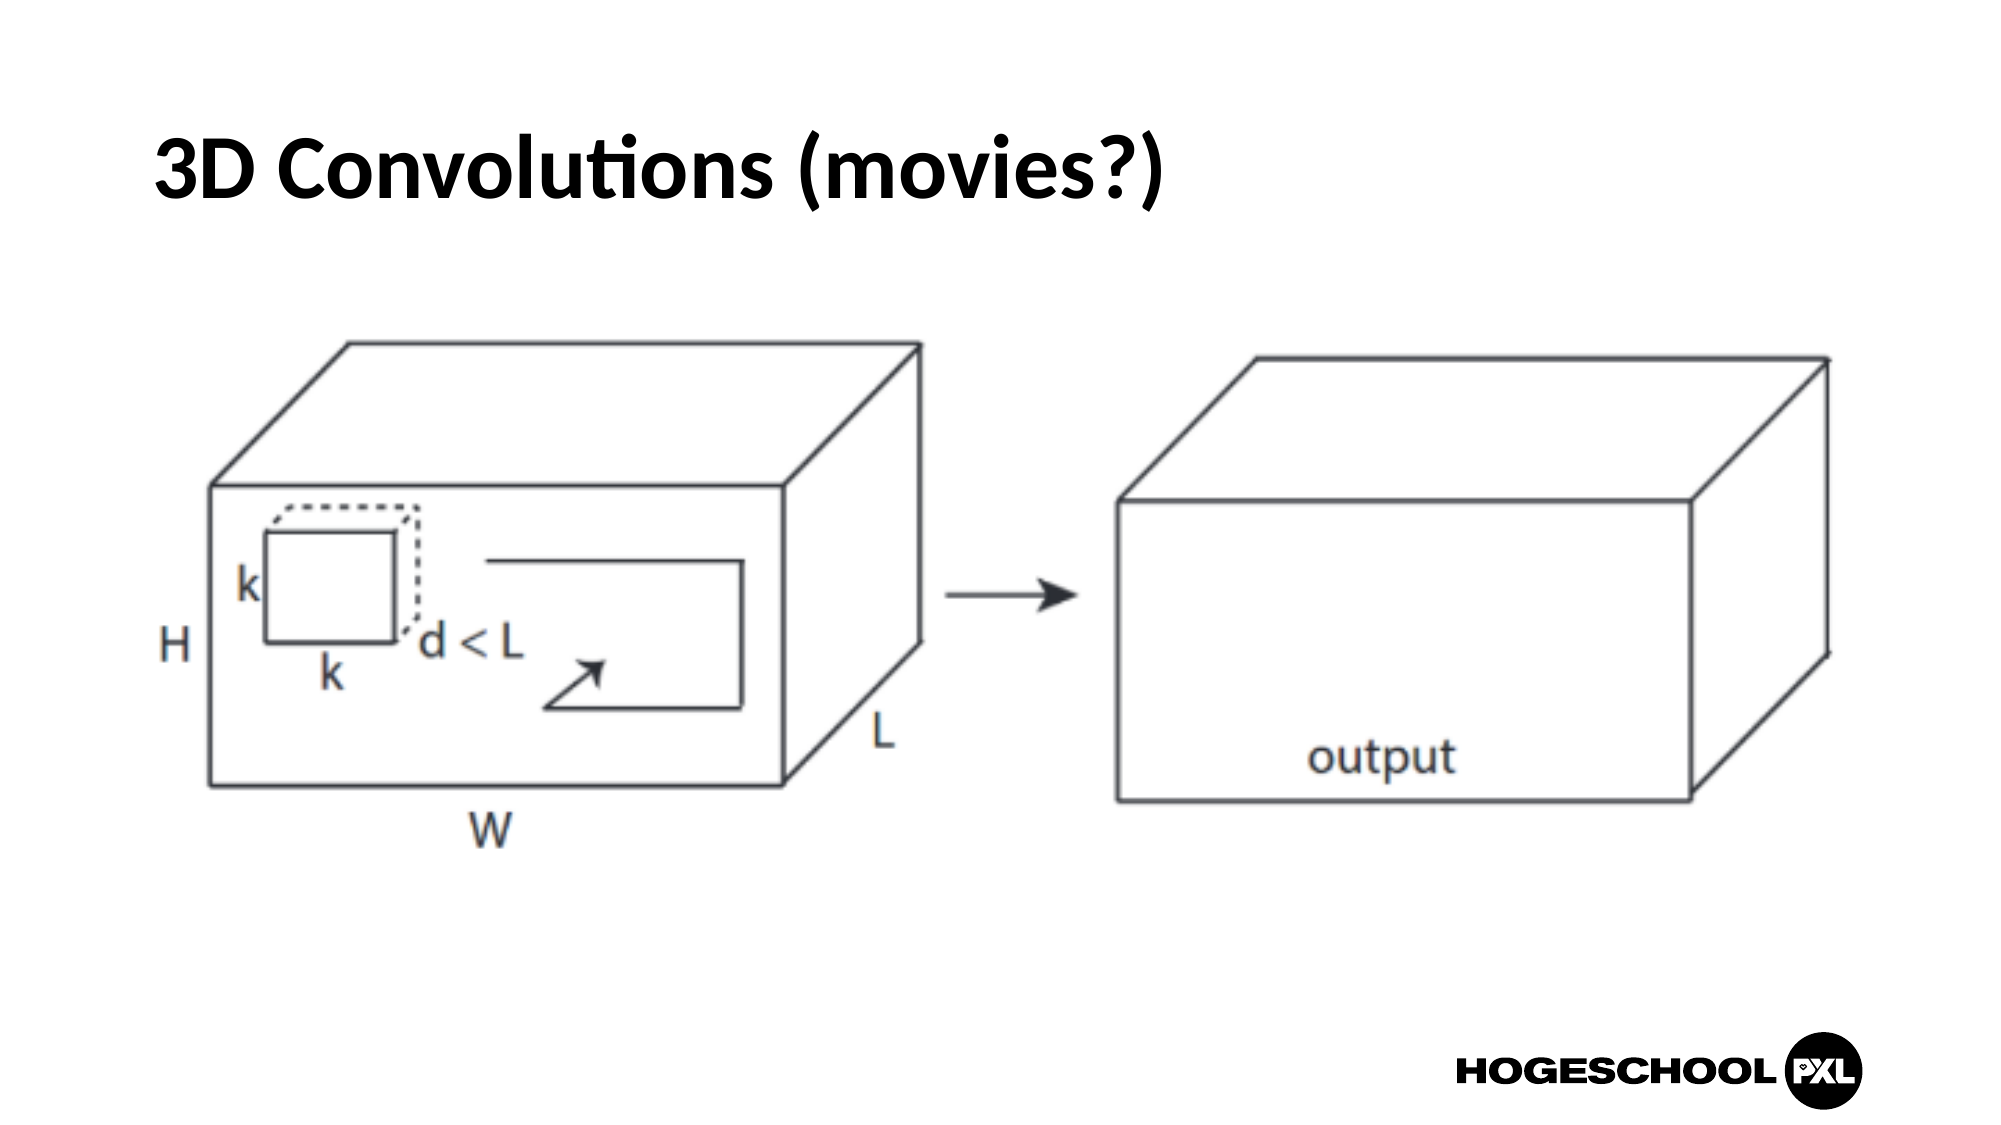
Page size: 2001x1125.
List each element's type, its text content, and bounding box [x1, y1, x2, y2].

picture [108, 299, 1891, 899]
title 3D Convolutions (movies?) [137, 59, 1863, 278]
